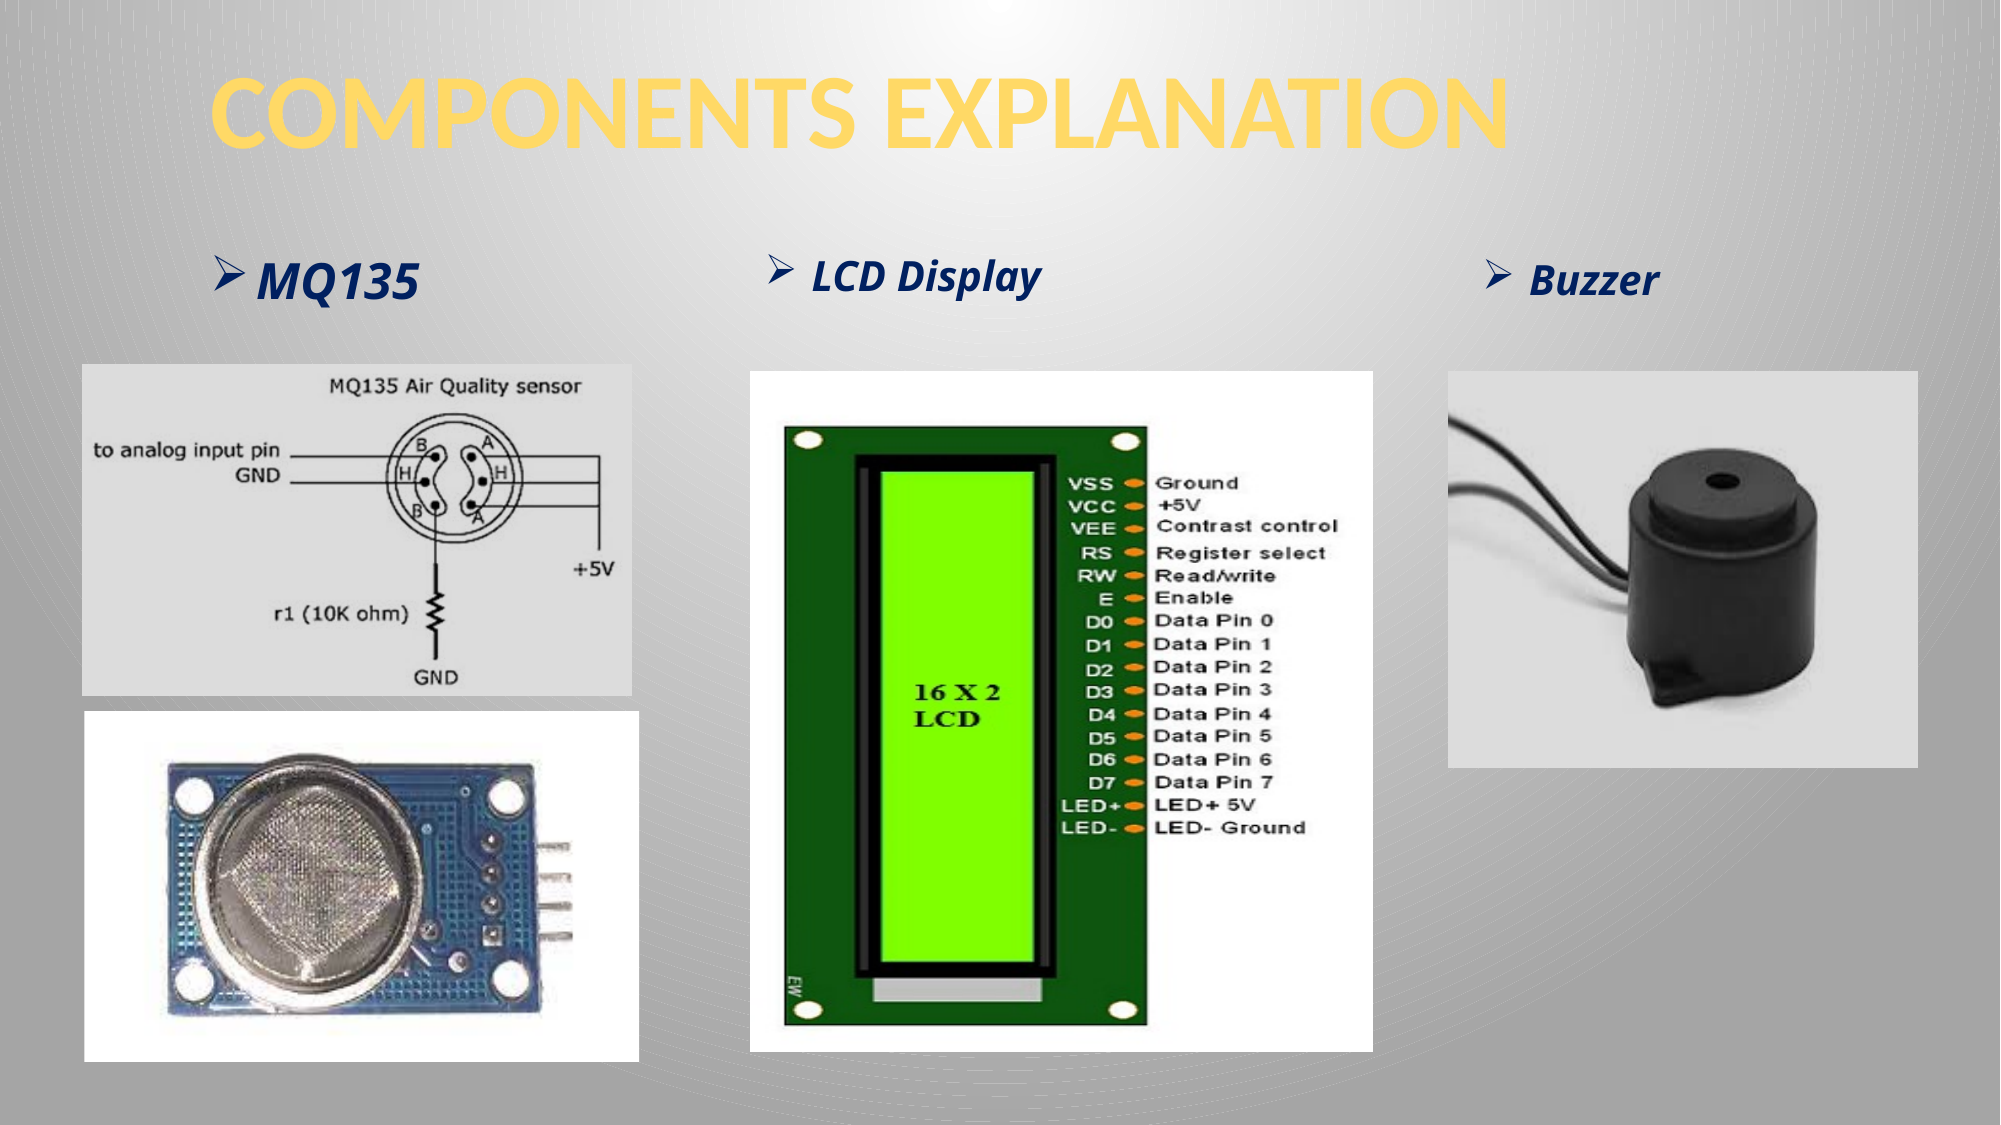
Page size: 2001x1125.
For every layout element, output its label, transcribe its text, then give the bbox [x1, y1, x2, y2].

text_box MQ135 [195, 242, 750, 317]
text_box [83, 711, 640, 1063]
picture [1448, 371, 1918, 768]
picture [82, 364, 632, 696]
text_box Buzzer [1467, 246, 1805, 312]
picture [749, 371, 1373, 1052]
text_box LCD Display [750, 242, 1440, 307]
title COMPONENTS EXPLANATION [195, 14, 1779, 214]
